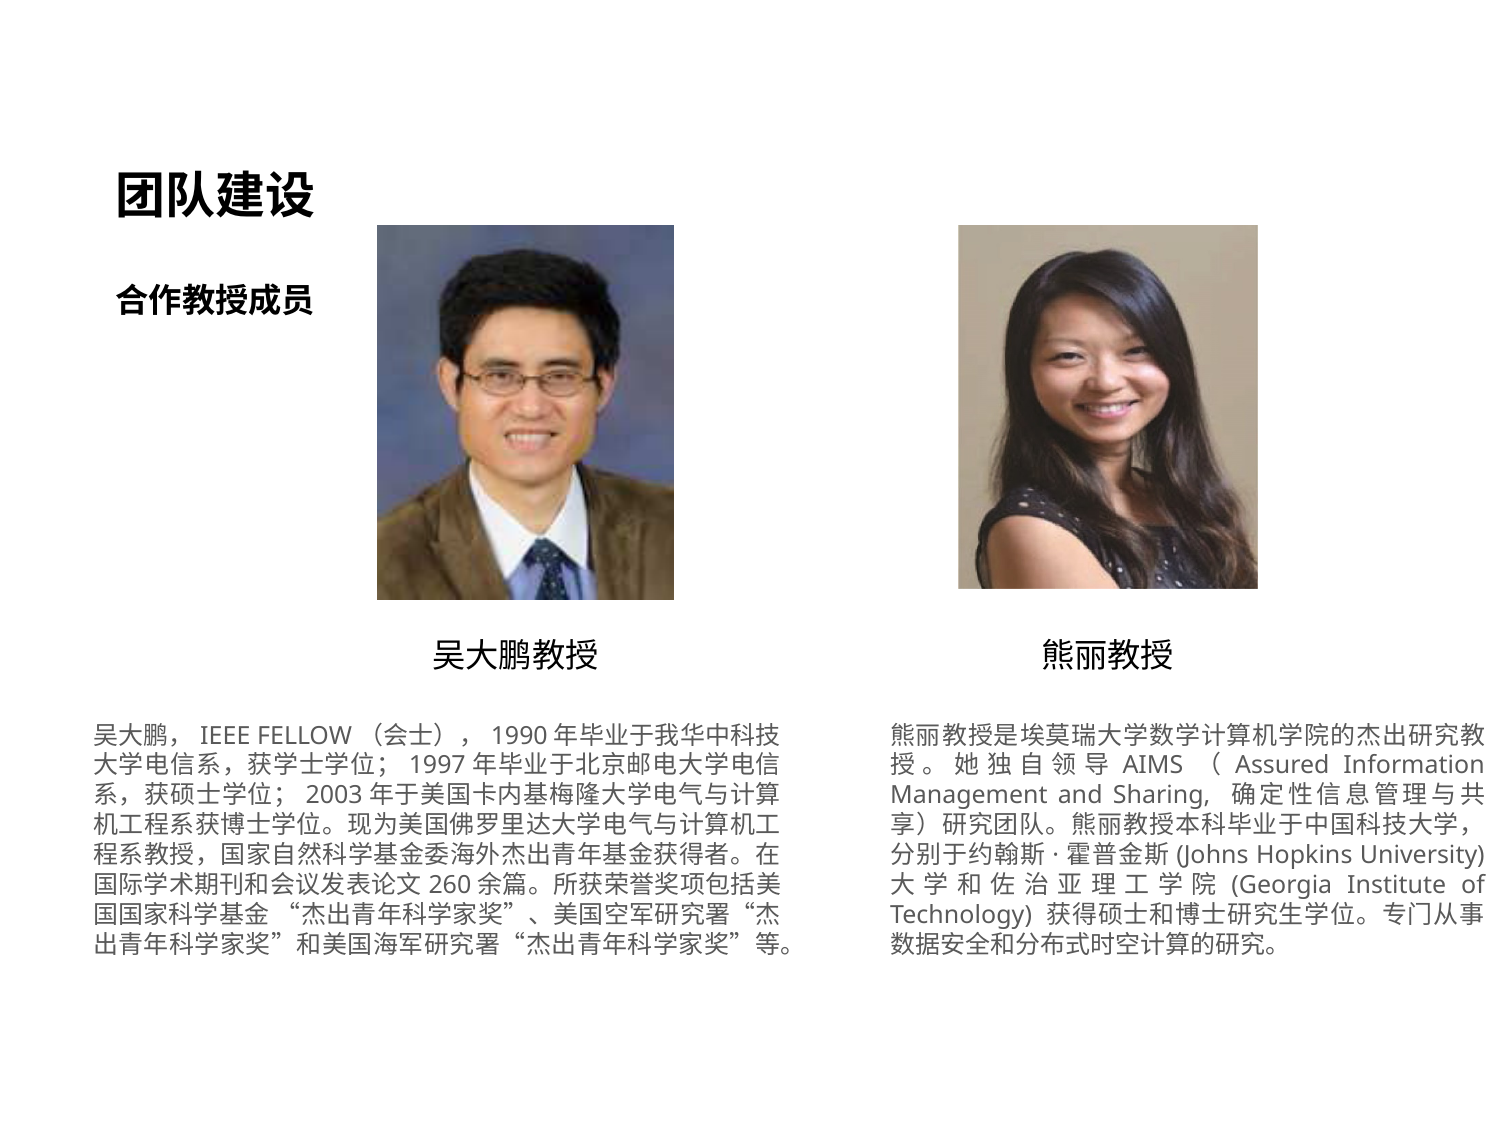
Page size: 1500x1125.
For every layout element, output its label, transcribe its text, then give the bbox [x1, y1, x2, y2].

text_box 团队建设 [100, 143, 331, 231]
text_box 合作教授成员 [100, 264, 331, 327]
picture [958, 225, 1258, 589]
text_box 吴大鹏，IEEE FELLOW（会士），1990年毕业于我华中科技大学电信系，获学士学位；1997年毕业于北京邮电大学电信系，获硕士学位；2003年于美国卡内基梅隆大学电气与计算机工程系获博士学位。现为美国佛罗里达大学电气与计算机工程系教授，国家自然科学基金委海外杰出青年基金获得者。在国际学术期刊和会议发表论文260余篇。所获荣誉奖项包括美国国家科学基金 “杰出青年科学家奖”、美国空军研究署“杰出青年科学家奖”和美国海军研究署“杰出青年科学家奖”等。 [78, 711, 796, 966]
text_box 吴大鹏教授 [417, 626, 614, 681]
text_box 熊丽教授 [1026, 626, 1190, 681]
text_box 熊丽教授是埃莫瑞大学数学计算机学院的杰出研究教授。她独自领导AIMS（Assured Information Management and Sharing, 确定性信息管理与共享）研究团队。熊丽教授本科毕业于中国科技大学，分别于约翰斯·霍普金斯(Johns Hopkins University) 大学和佐治亚理工学院(Georgia Institute of Technology) 获得硕士和博士研究生学位。专门从事数据安全和分布式时空计算的研究。 [875, 711, 1500, 966]
picture [377, 225, 674, 600]
